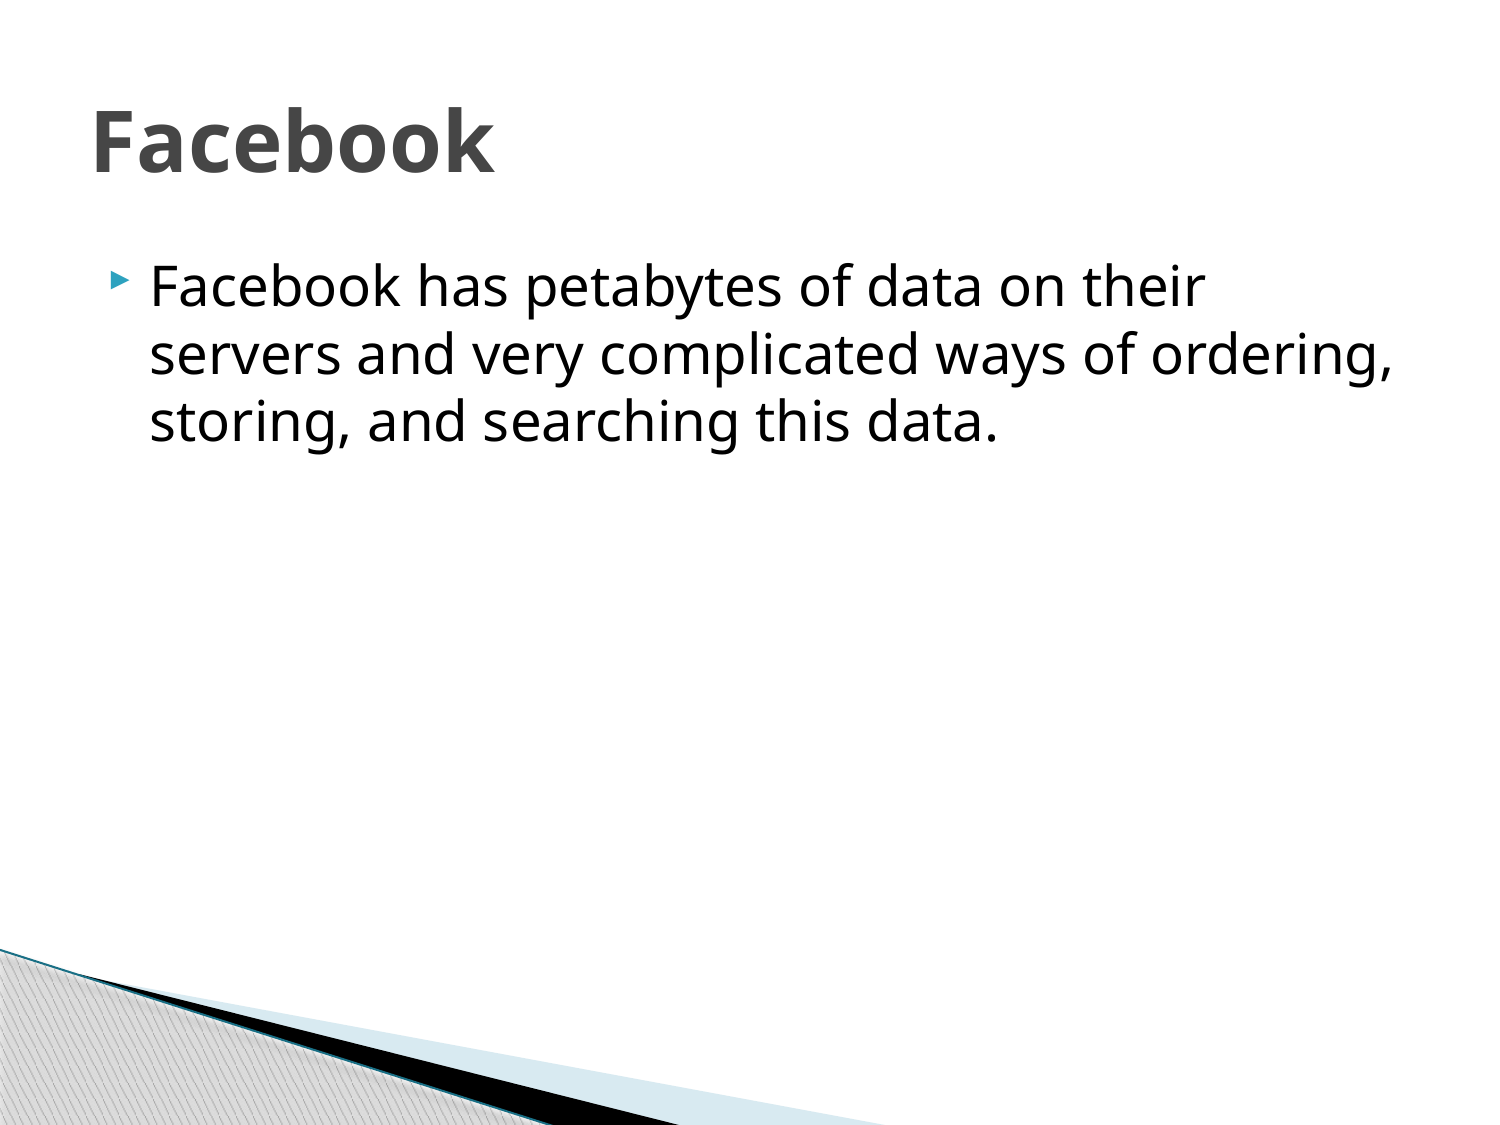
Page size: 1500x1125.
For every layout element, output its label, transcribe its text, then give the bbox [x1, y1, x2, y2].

list Facebook has petabytes of data on their servers and very complicated ways of ordering, storing, and searching this data. [75, 243, 1425, 986]
title Facebook [75, 45, 1425, 233]
